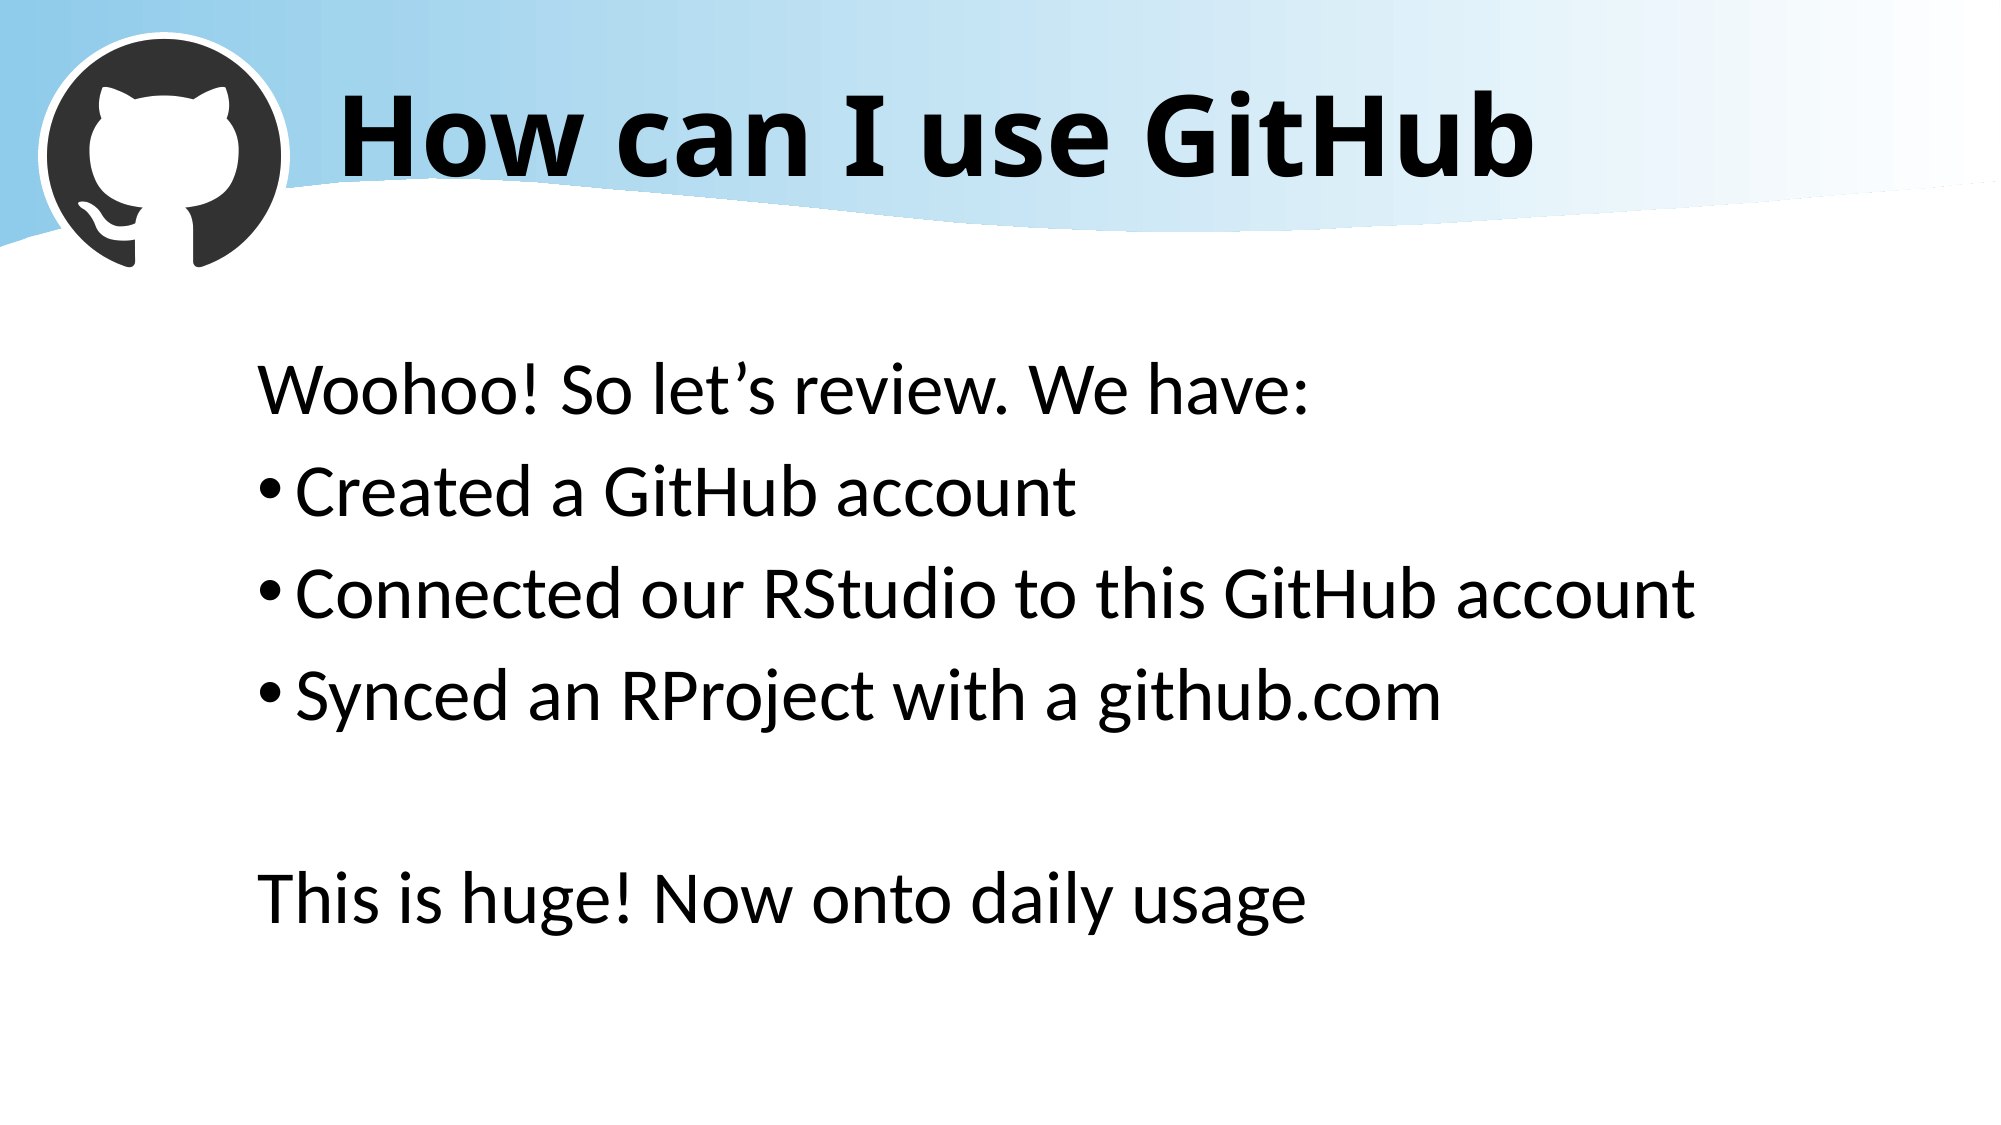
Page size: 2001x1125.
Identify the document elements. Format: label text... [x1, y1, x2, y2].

picture [47, 36, 281, 270]
title How can I use GitHub [320, 46, 1863, 234]
list Woohoo! So let’s review. We have: Created a GitHub account Connected our RStudio to this GitHub account Synced an RProject with a github.com This is huge! Now onto daily usage [242, 342, 1755, 1014]
